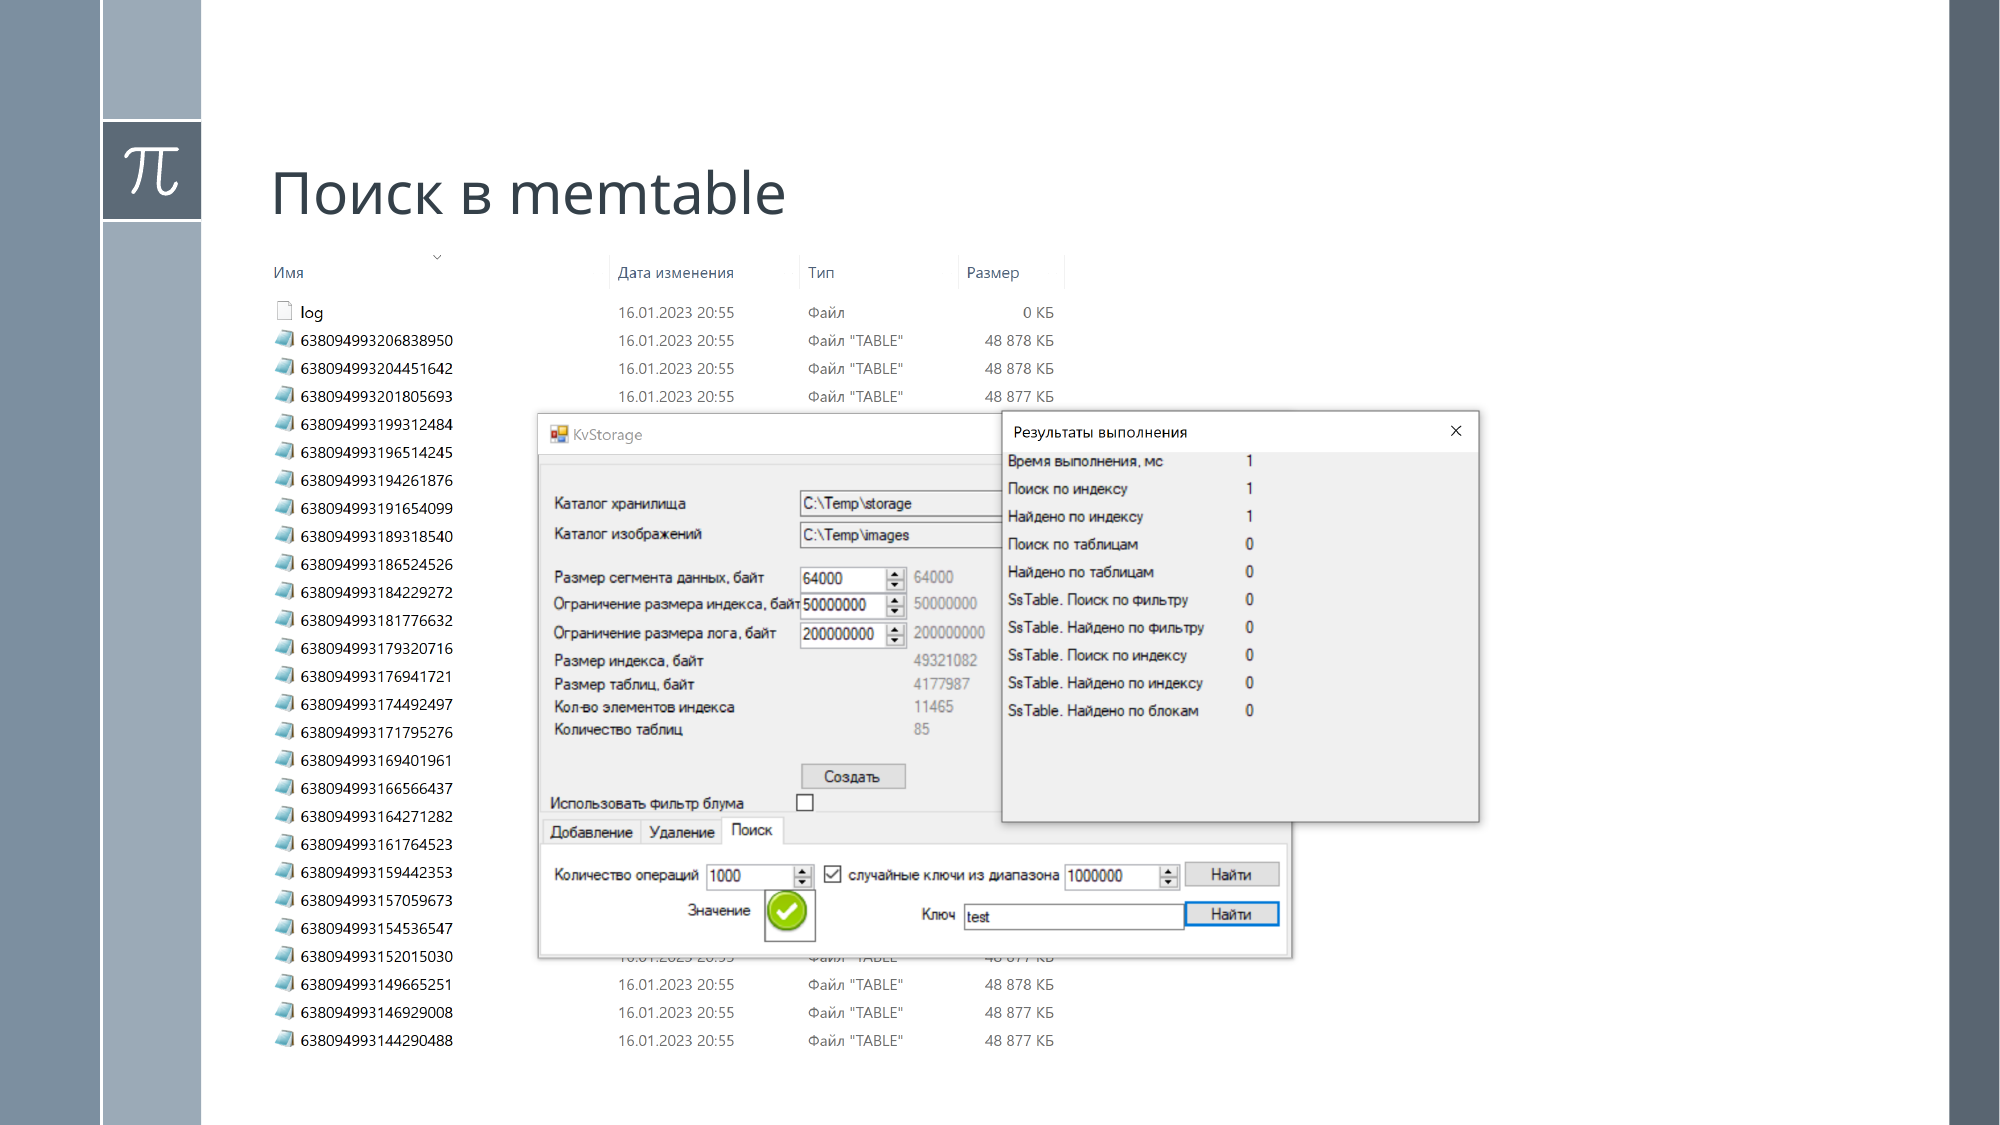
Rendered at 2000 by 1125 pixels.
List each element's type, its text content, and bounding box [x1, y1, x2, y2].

picture [256, 255, 1524, 1047]
text_box Поиск в memtable [255, 30, 1861, 235]
